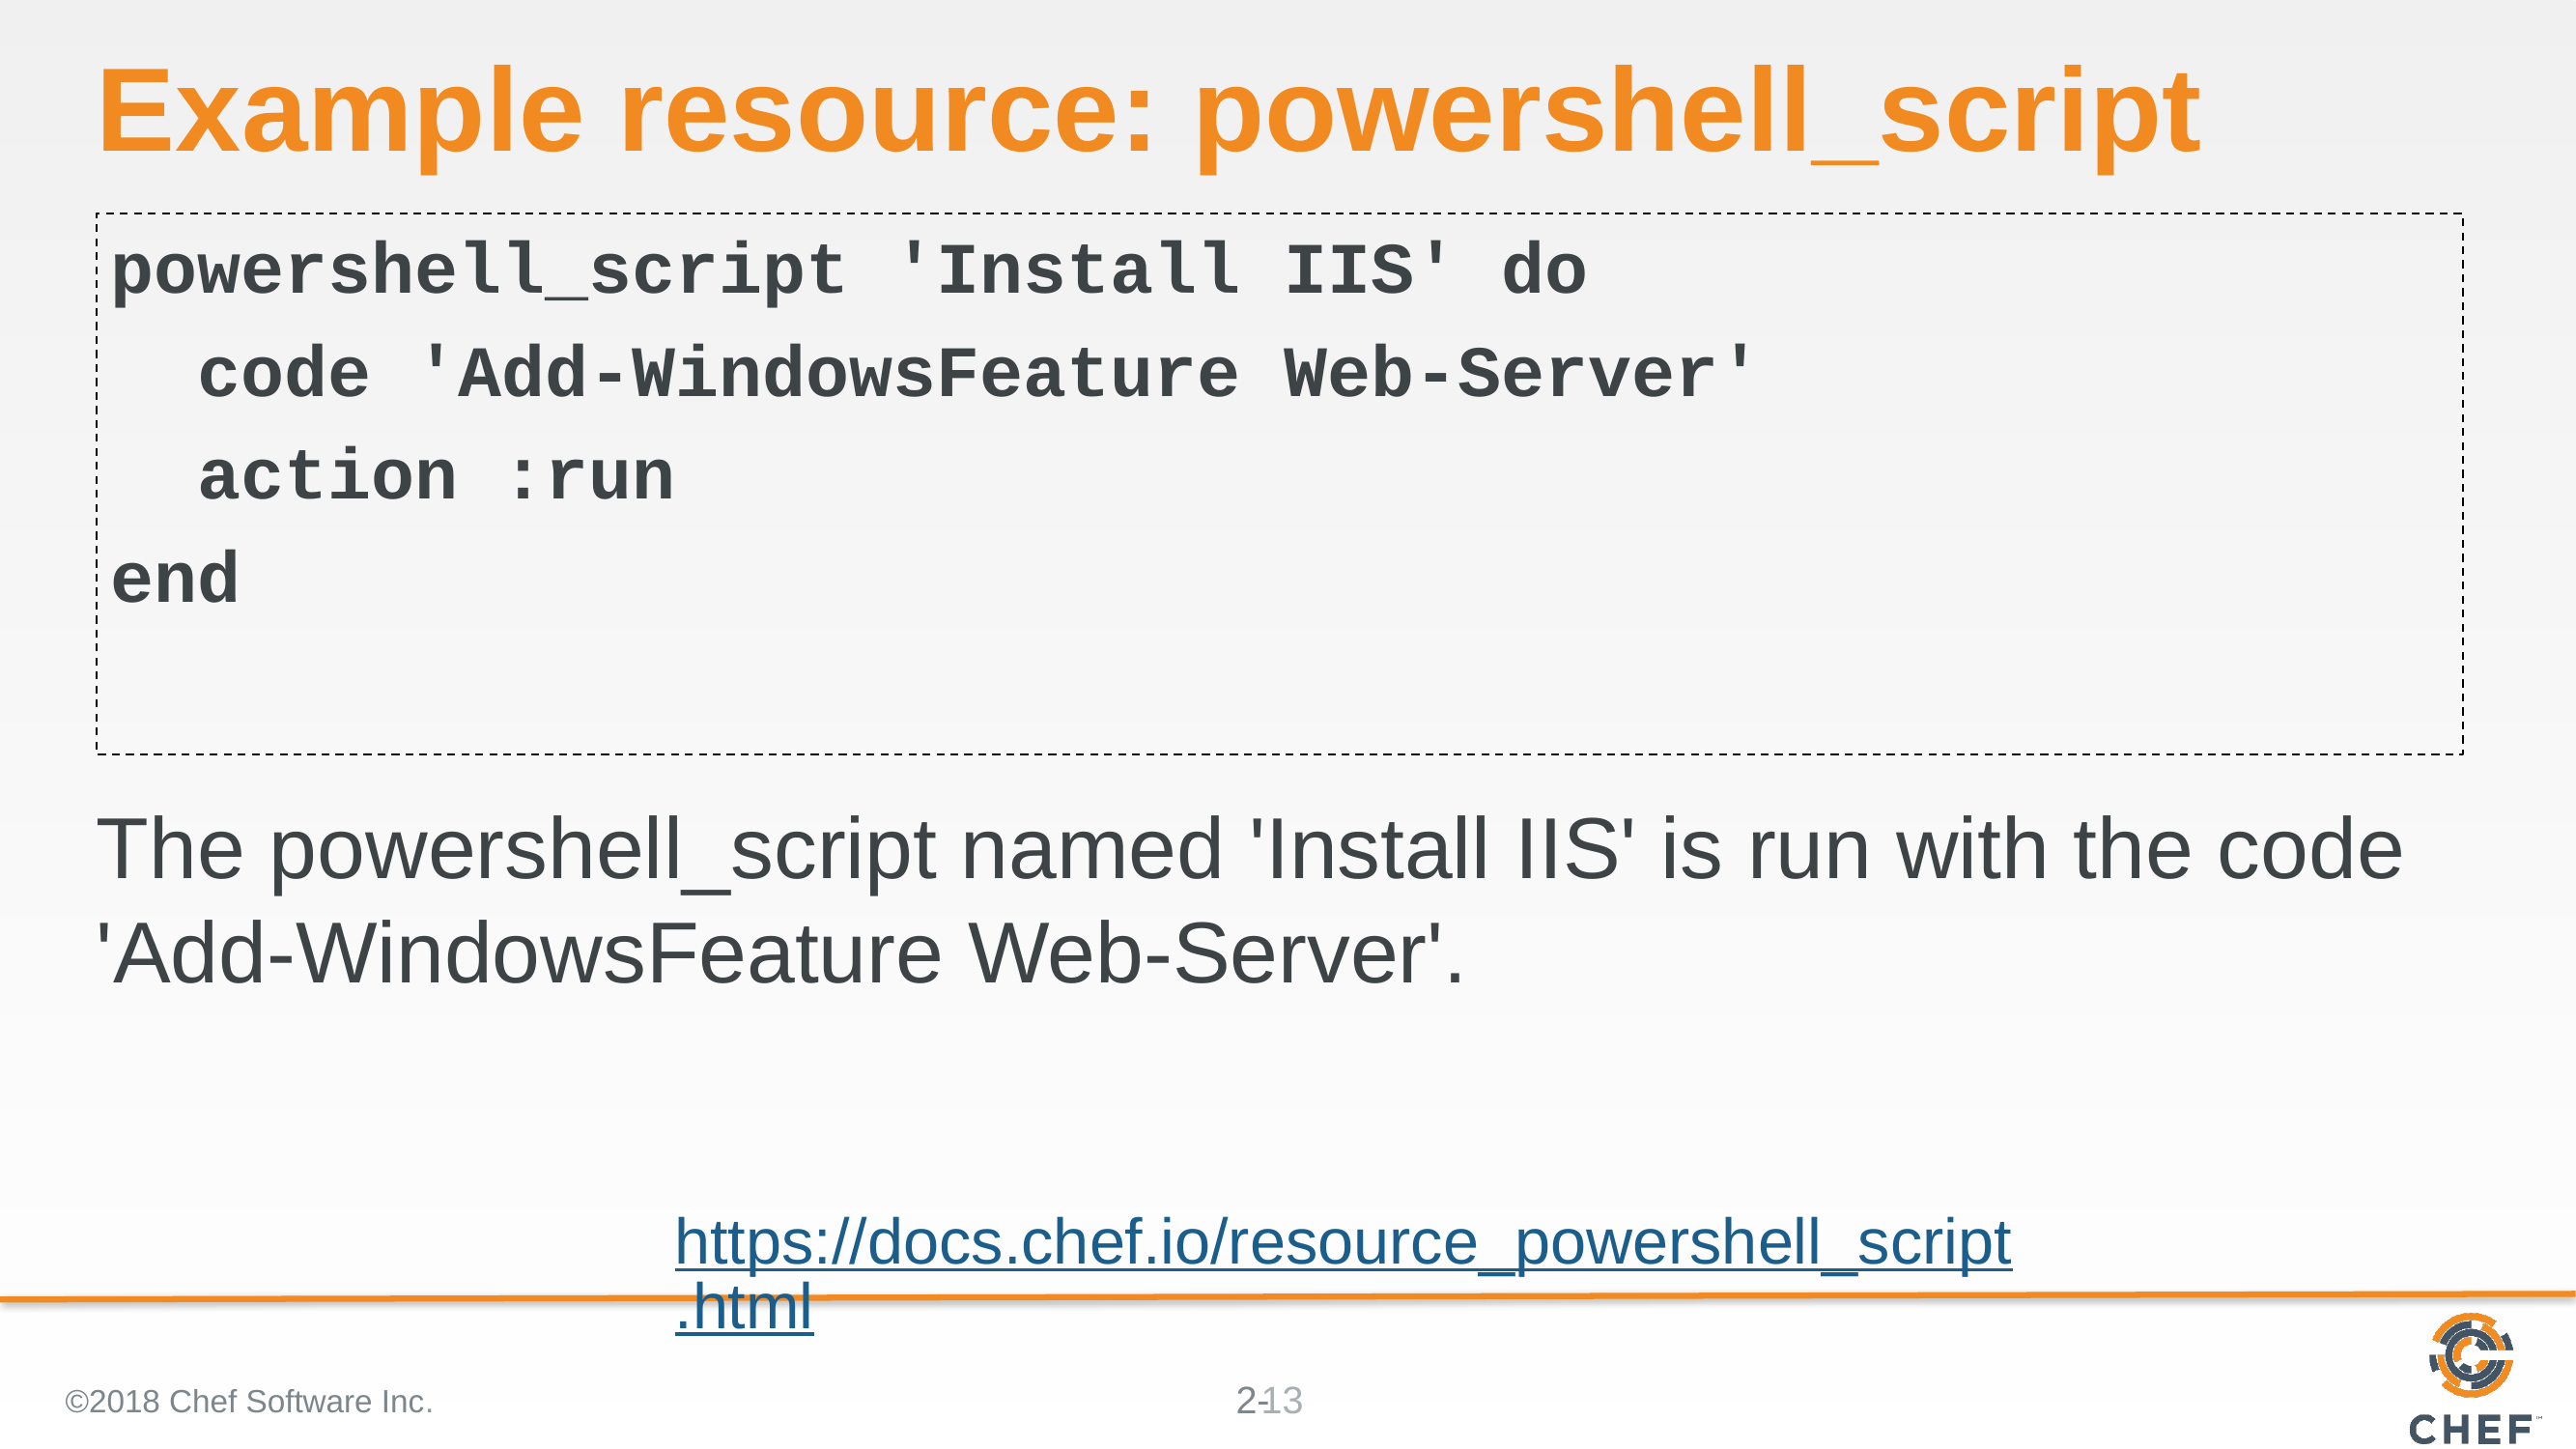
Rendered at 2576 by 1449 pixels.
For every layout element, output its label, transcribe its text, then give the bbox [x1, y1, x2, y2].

picture [2399, 1297, 2550, 1449]
text_box https://docs.chef.io/resource_powershell_script.html [674, 1200, 2014, 1297]
title Example resource: powershell_script [96, 48, 2463, 180]
slide_number 13 [992, 1359, 1572, 1437]
footer ©2018 Chef Software Inc. [50, 1359, 951, 1440]
list The powershell_script named 'Install IIS' is run with the code 'Add-WindowsFeature Web-Server'. [97, 792, 2463, 1210]
list powershell_script 'Install IIS' do code 'Add-WindowsFeature Web-Server' action :run end [96, 213, 2464, 755]
